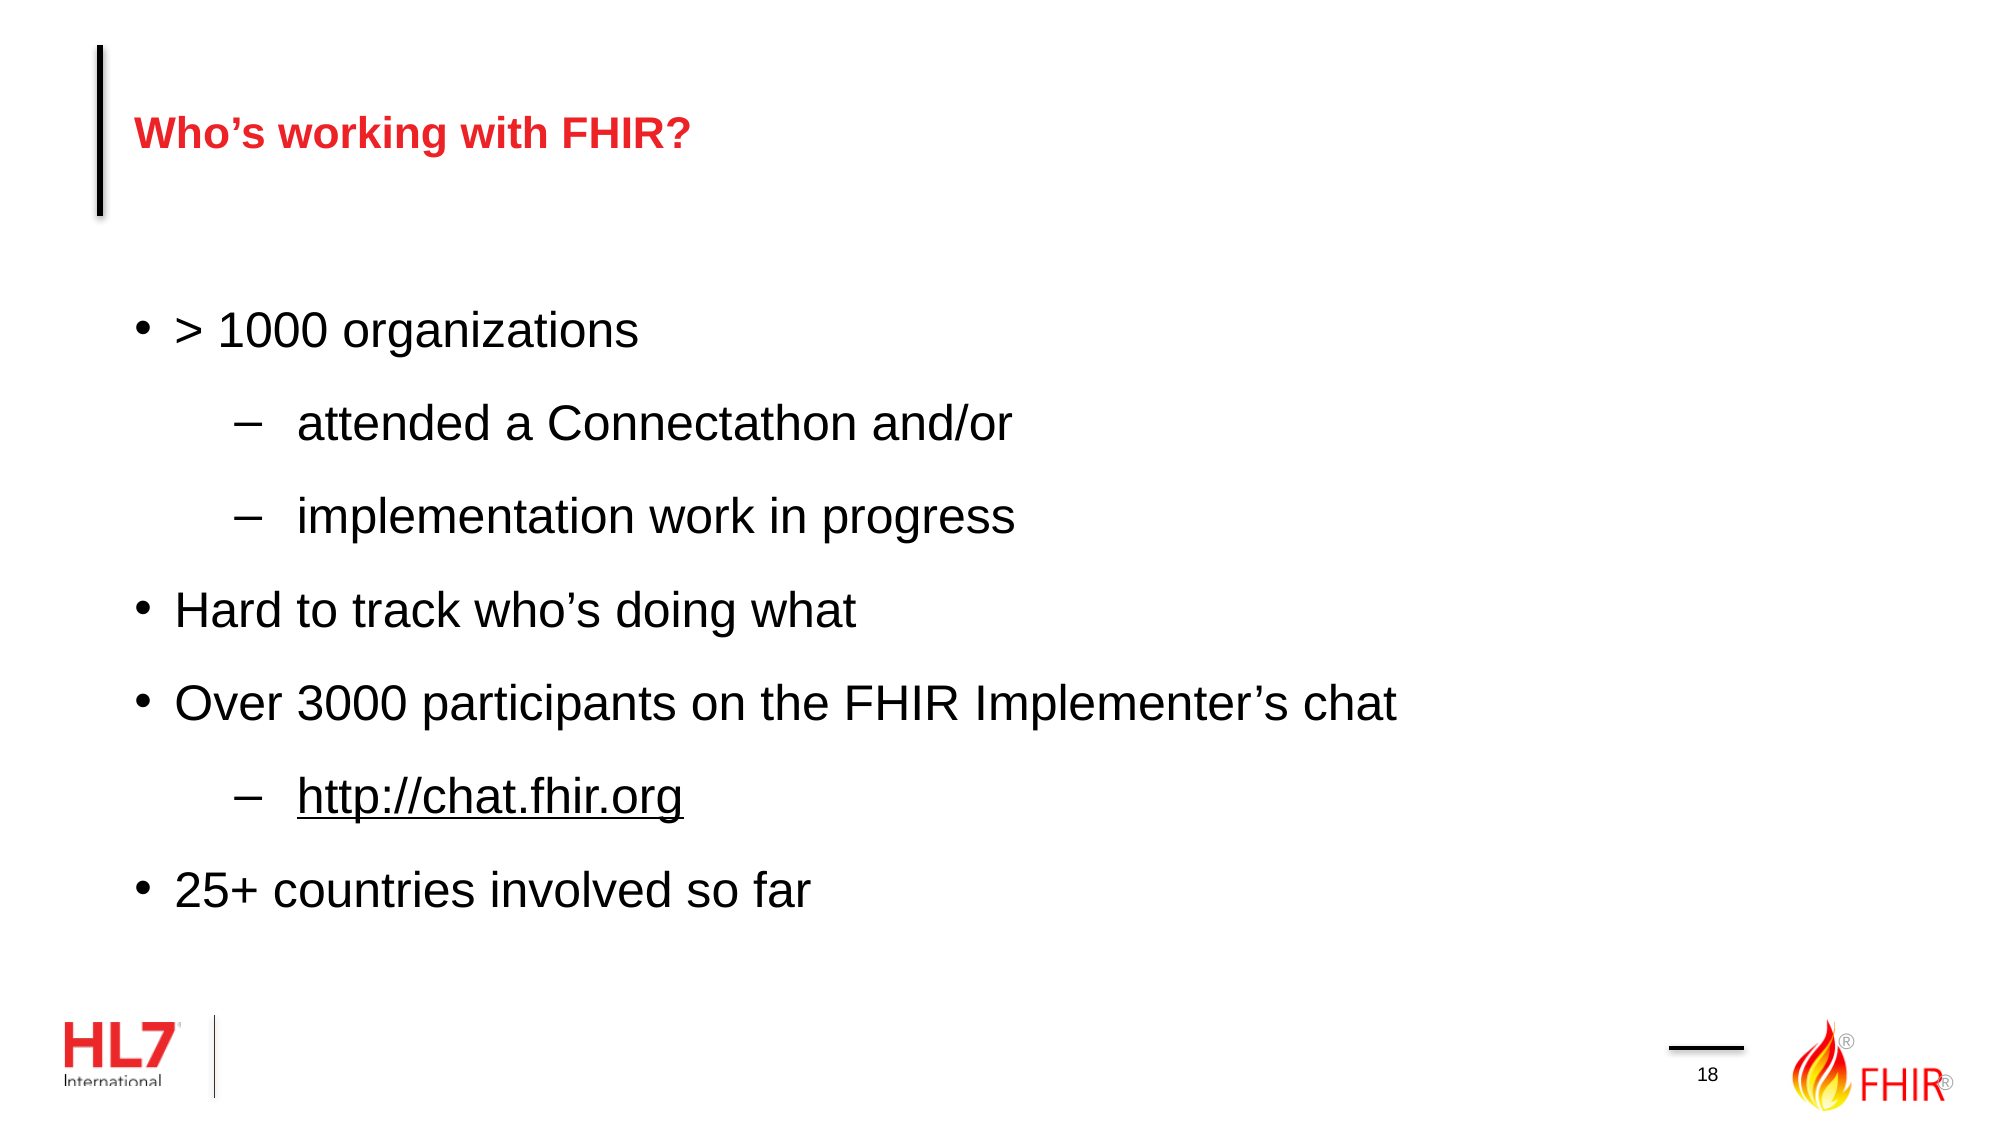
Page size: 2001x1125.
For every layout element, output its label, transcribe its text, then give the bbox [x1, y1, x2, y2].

title Who’s working with FHIR? [134, 45, 1935, 217]
picture [1785, 1014, 1951, 1116]
list > 1000 organizations attended a Connectathon and/or implementation work in progress Hard to track who’s doing what Over 3000 participants on the FHIR Implementer’s chat http://chat.fhir.org 25+ countries involved so far [134, 297, 1456, 796]
slide_number 18 [1678, 1048, 1738, 1086]
